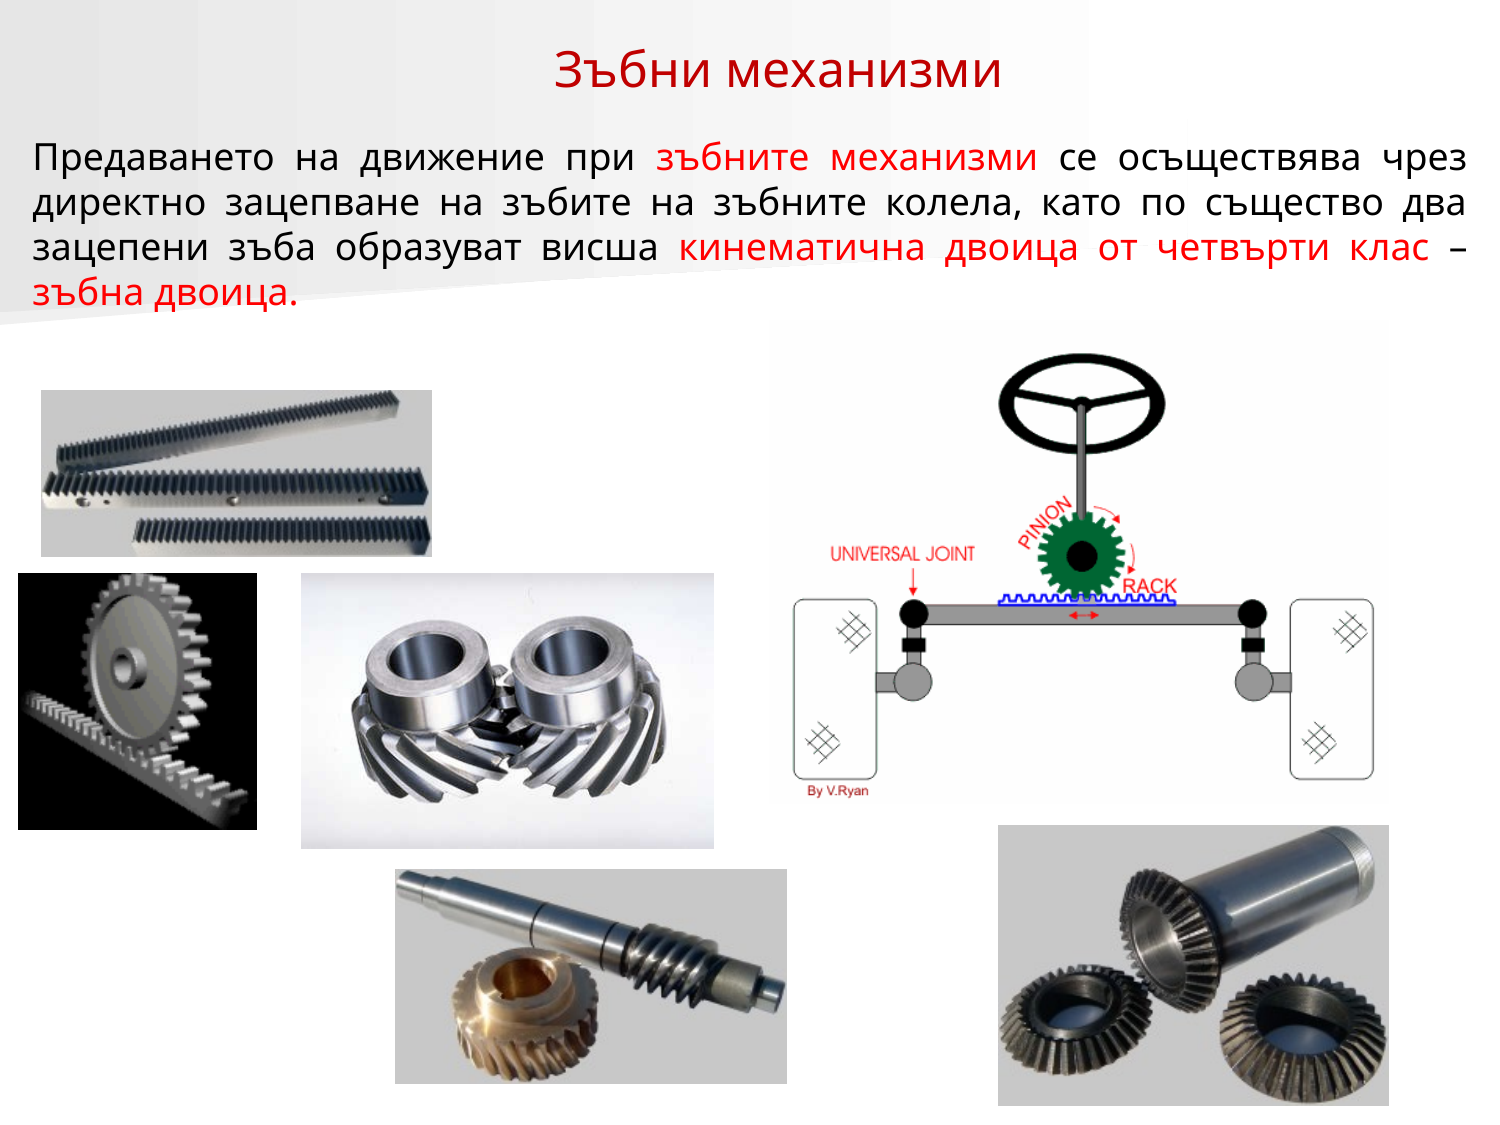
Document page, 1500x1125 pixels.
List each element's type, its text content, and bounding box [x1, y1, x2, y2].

text_box Предаването на движение при зъбните механизми се осъществява чрез директно зацепване на зъбите на зъбните колела, като по същество два зацепени зъба образуват висша кинематична двоица от четвърти клас – зъбна двоица. [17, 125, 1483, 321]
picture [41, 390, 432, 557]
picture [395, 869, 787, 1084]
picture [997, 825, 1389, 1106]
picture [18, 573, 257, 830]
list Зъбни механизми [96, 30, 1443, 125]
picture [769, 320, 1389, 804]
picture [301, 573, 714, 849]
